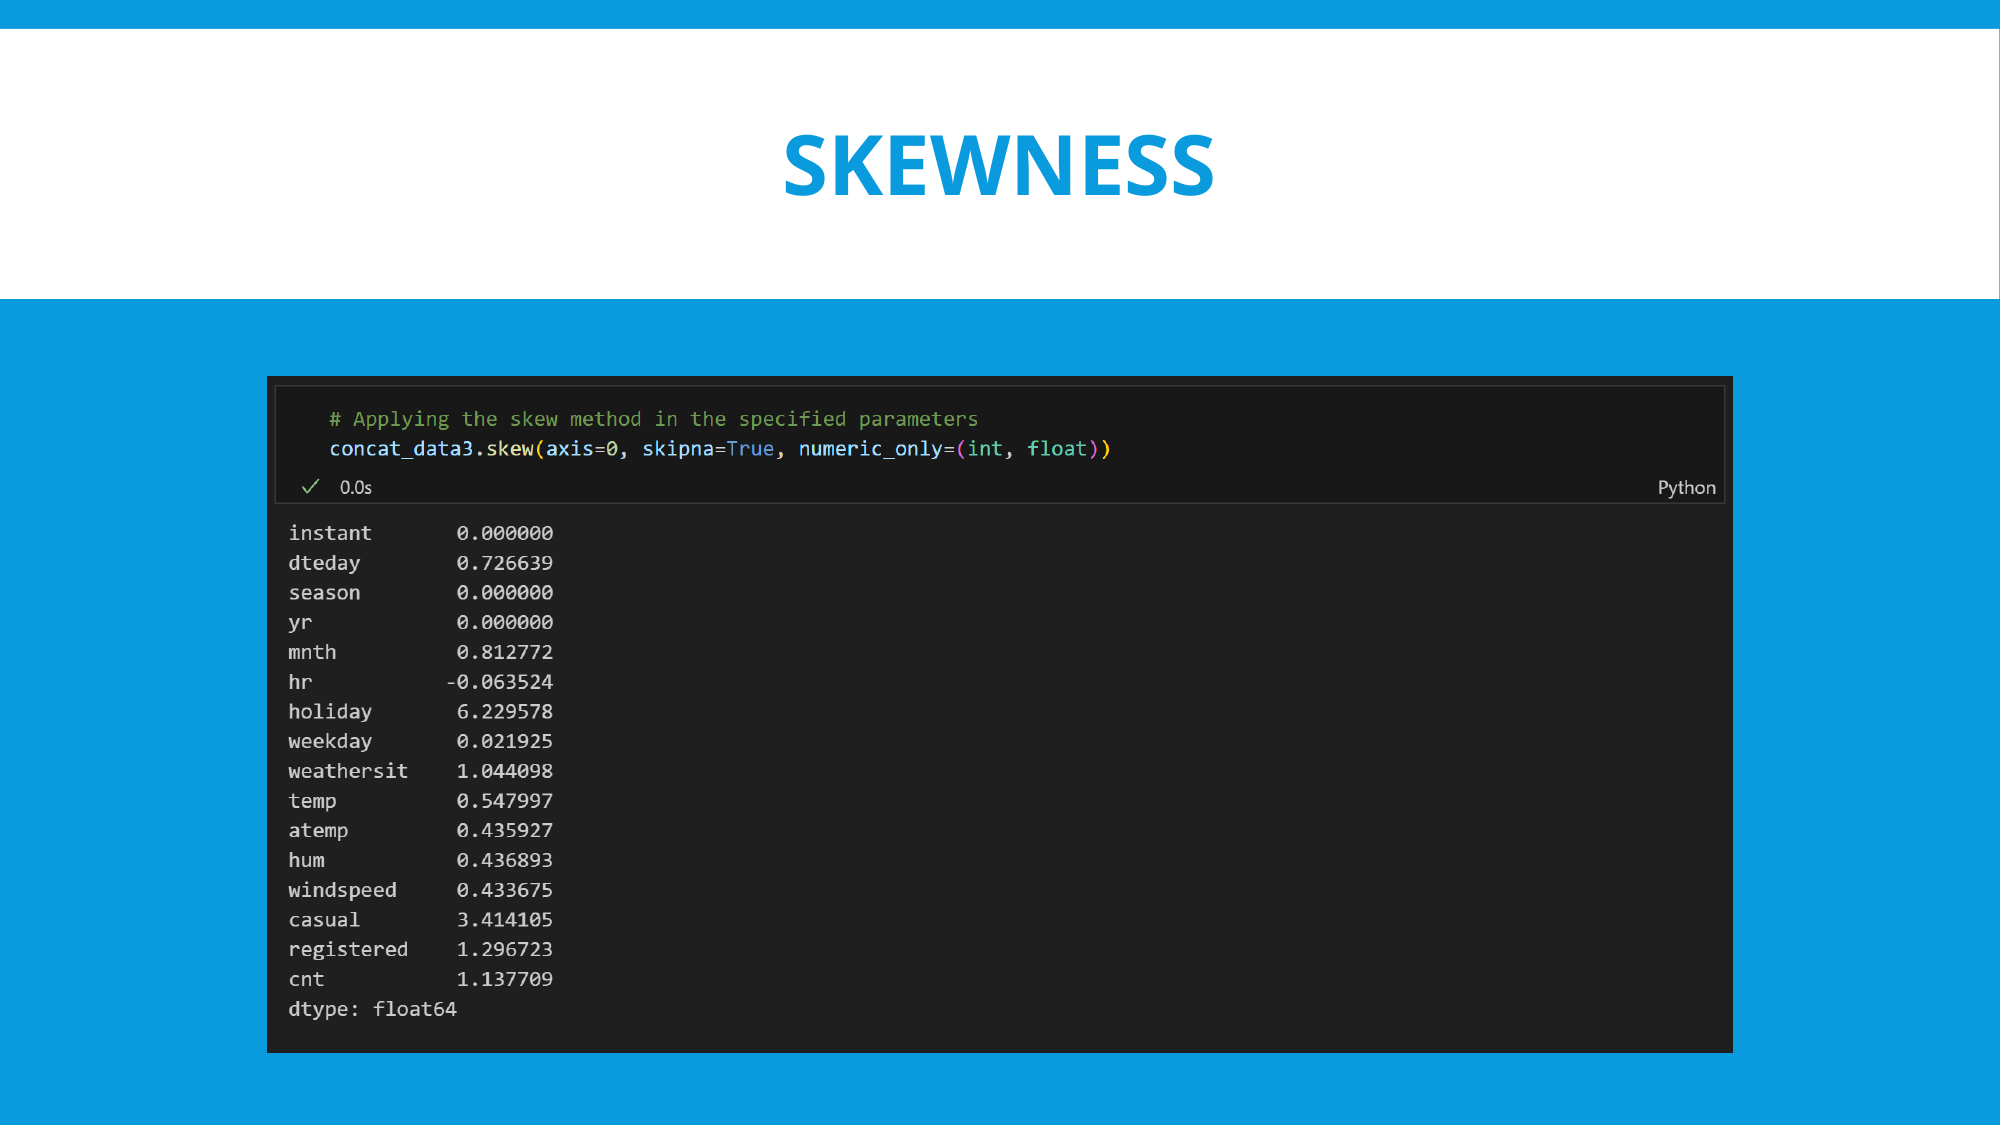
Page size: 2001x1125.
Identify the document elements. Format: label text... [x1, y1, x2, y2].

title Skewness [197, 46, 1803, 295]
picture [268, 377, 1732, 1052]
